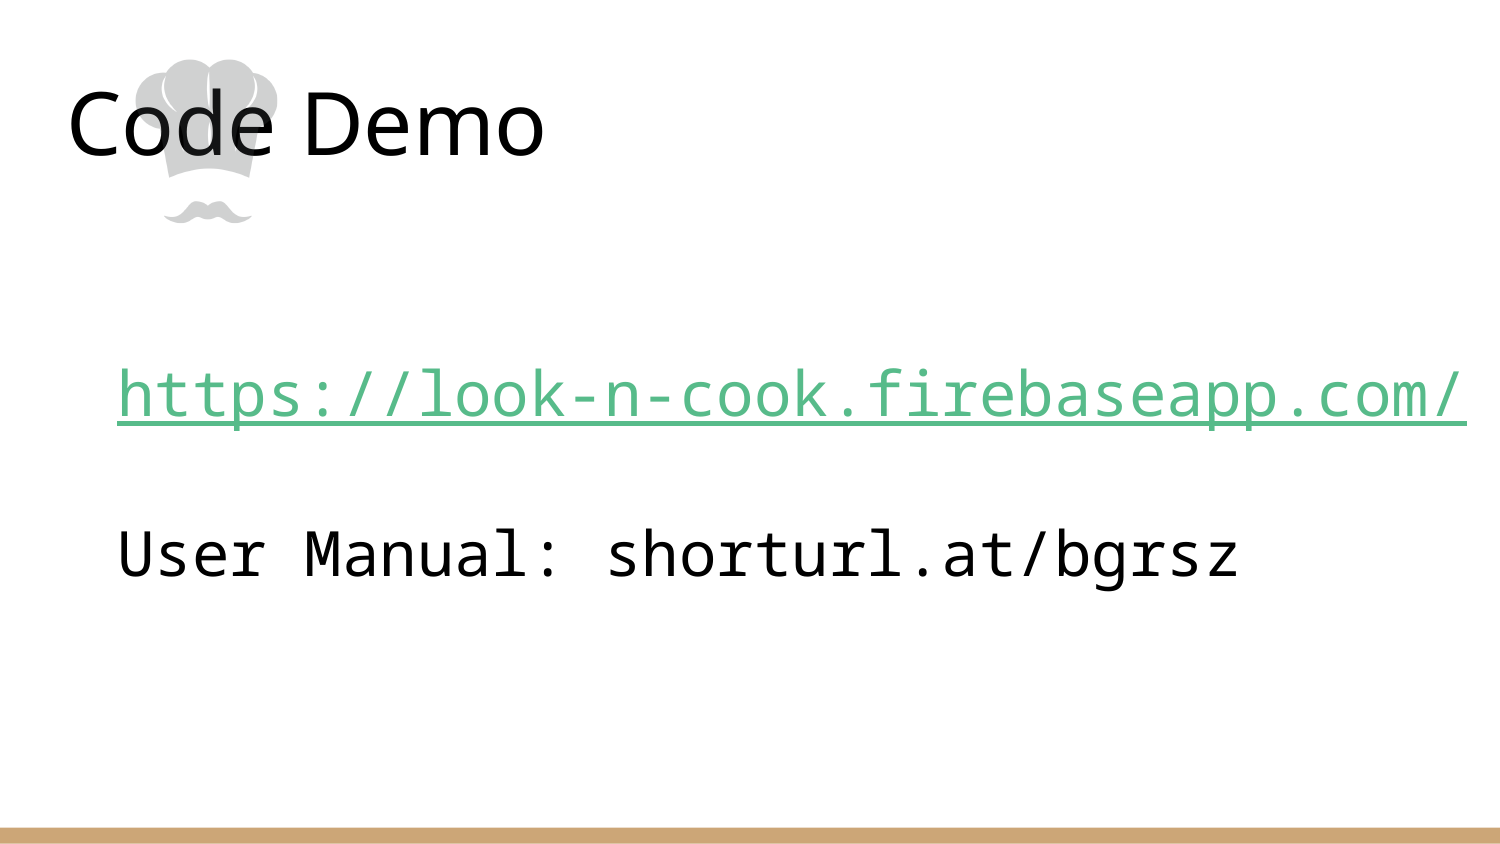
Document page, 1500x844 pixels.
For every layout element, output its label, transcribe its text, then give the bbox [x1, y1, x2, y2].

picture [50, 0, 367, 315]
title Code Demo [371, 51, 1449, 189]
text_box https://look-n-cook.firebaseapp.com/ User Manual: shorturl.at/bgrsz [102, 339, 1484, 669]
